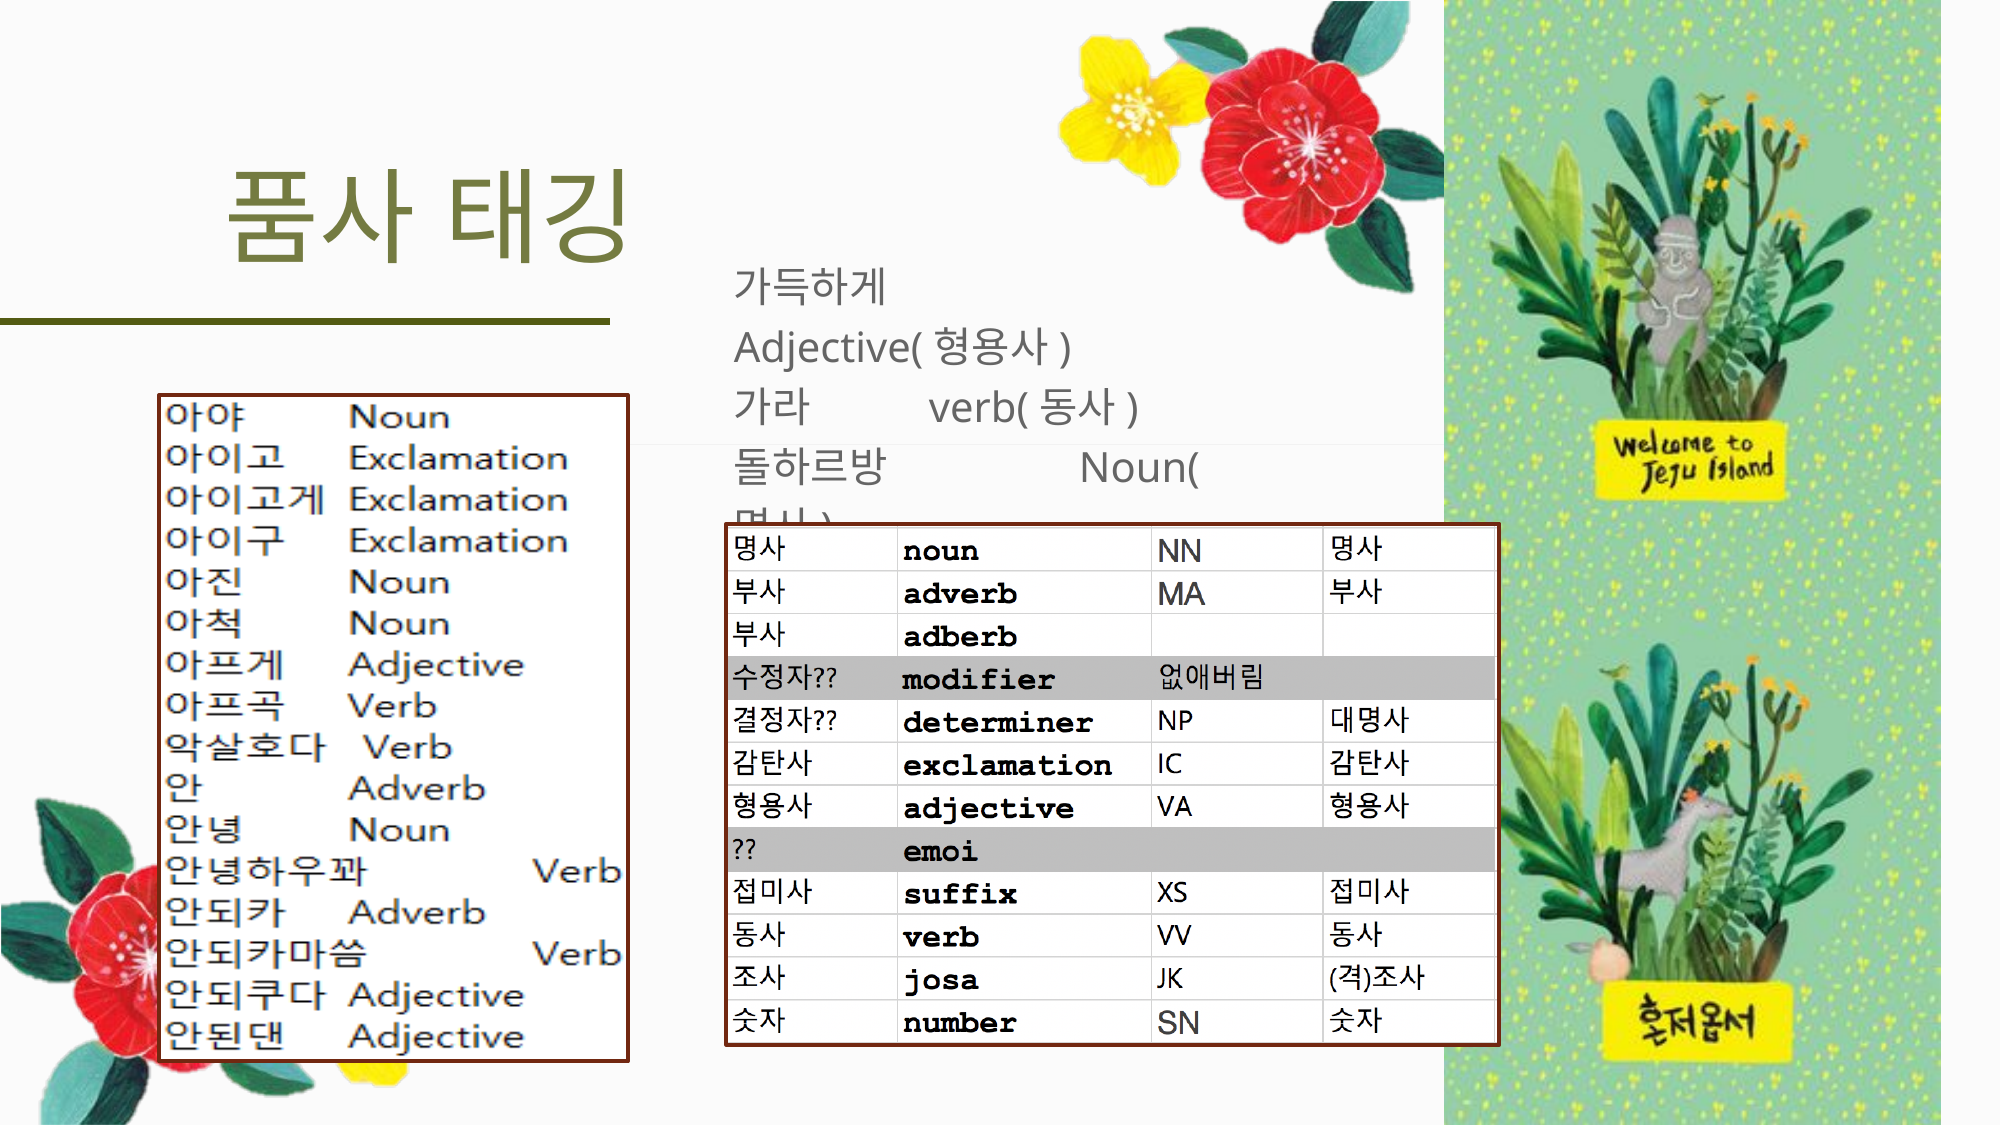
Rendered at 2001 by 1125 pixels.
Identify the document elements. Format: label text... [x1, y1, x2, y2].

text_box 가득하게 Adjective(형용사) 가라 verb(동사) 돌하르방 Noun(명사) 들이 Josa(조사) [718, 243, 801, 444]
text_box 품사 태깅 [209, 144, 653, 284]
text_box 가득하게 Adjective(형용사) 가라 verb(동사) 돌하르방 Noun(명사) 들이 Josa(조사) [718, 445, 801, 521]
picture [2, 0, 1941, 1125]
